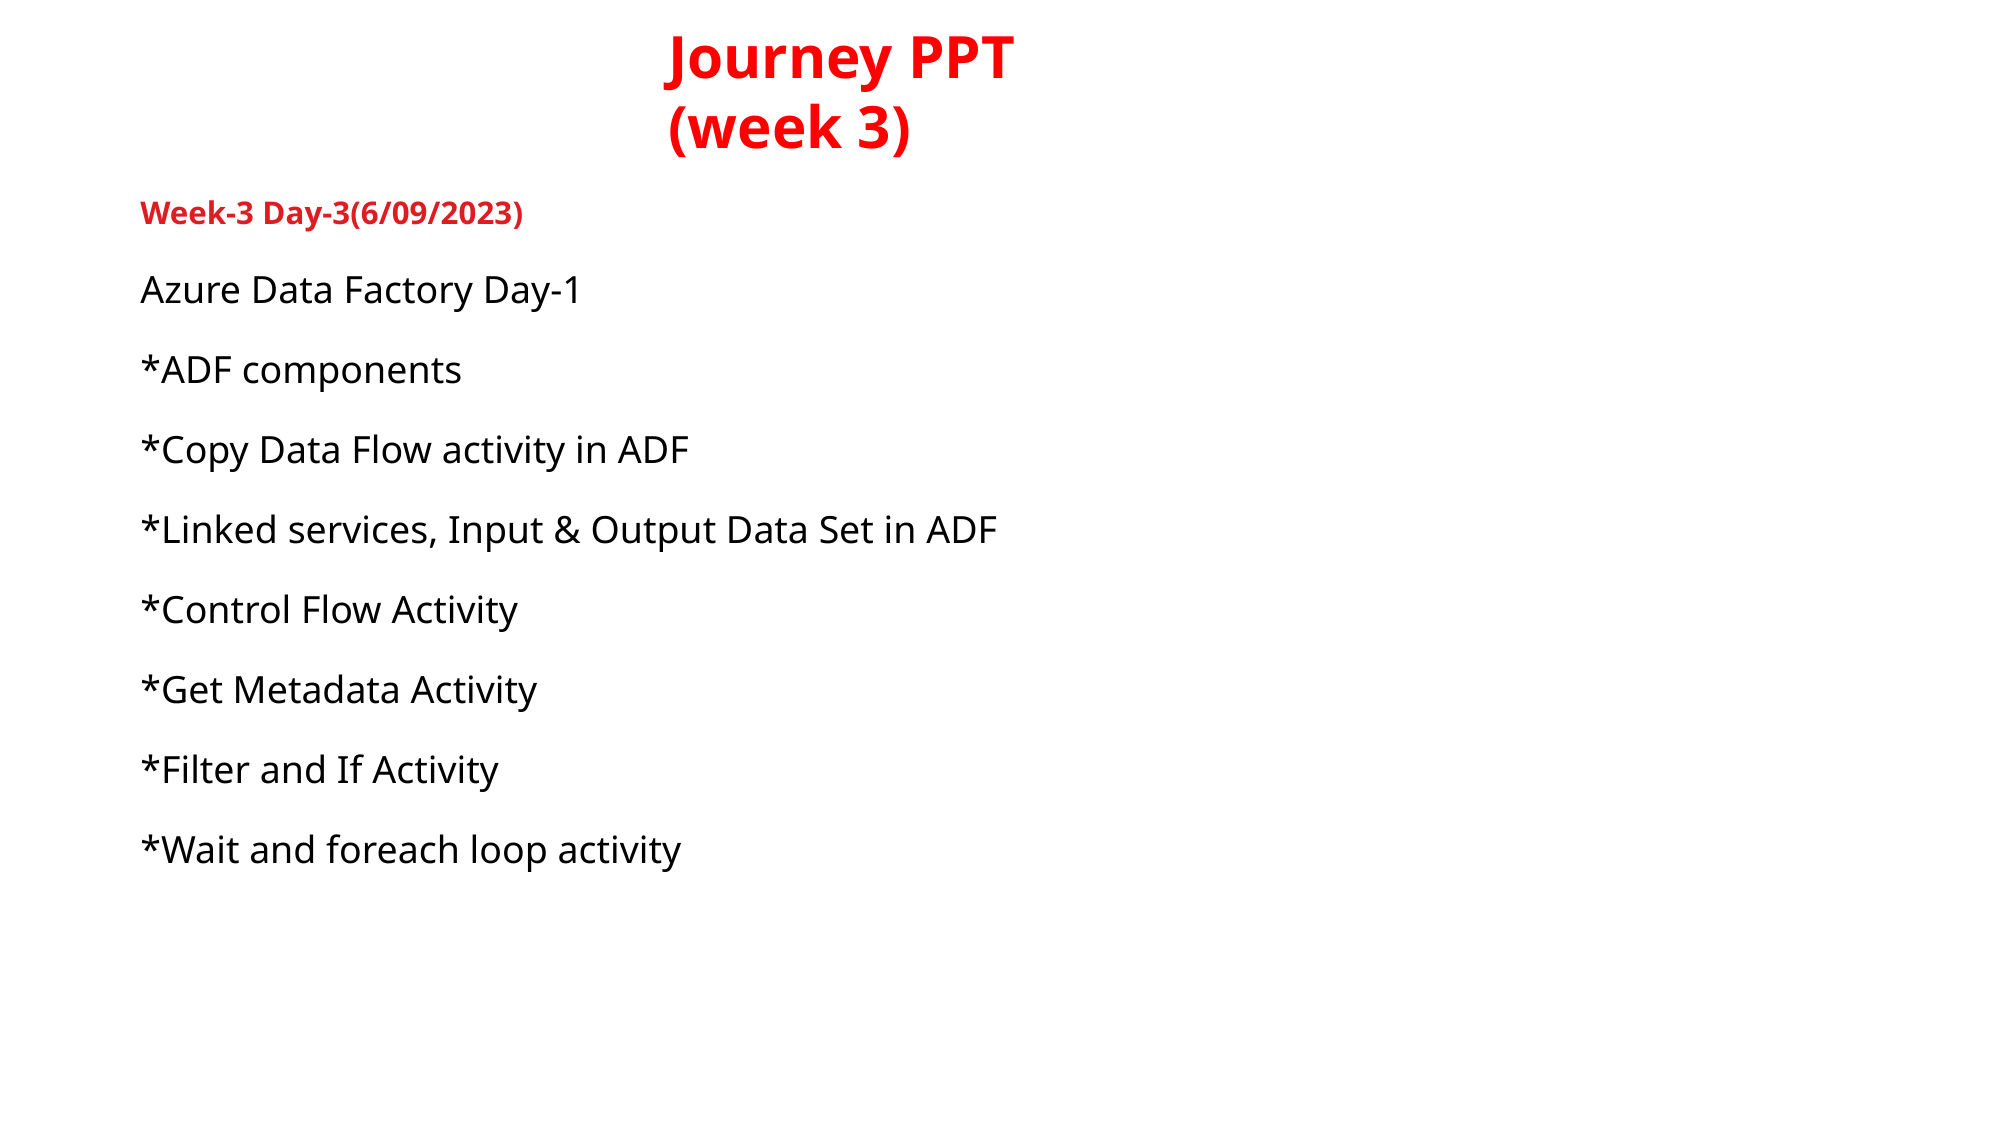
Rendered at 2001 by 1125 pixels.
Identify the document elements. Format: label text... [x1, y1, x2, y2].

text_box Week-3 Day-3(6/09/2023) Azure Data Factory Day-1 *ADF components *Copy Data Flow activity in ADF *Linked services, Input & Output Data Set in ADF *Control Flow Activity *Get Metadata Activity *Filter and If Activity *Wait and foreach loop activity [140, 174, 1836, 872]
text_box Journey PPT (week 3) [668, 12, 1307, 174]
